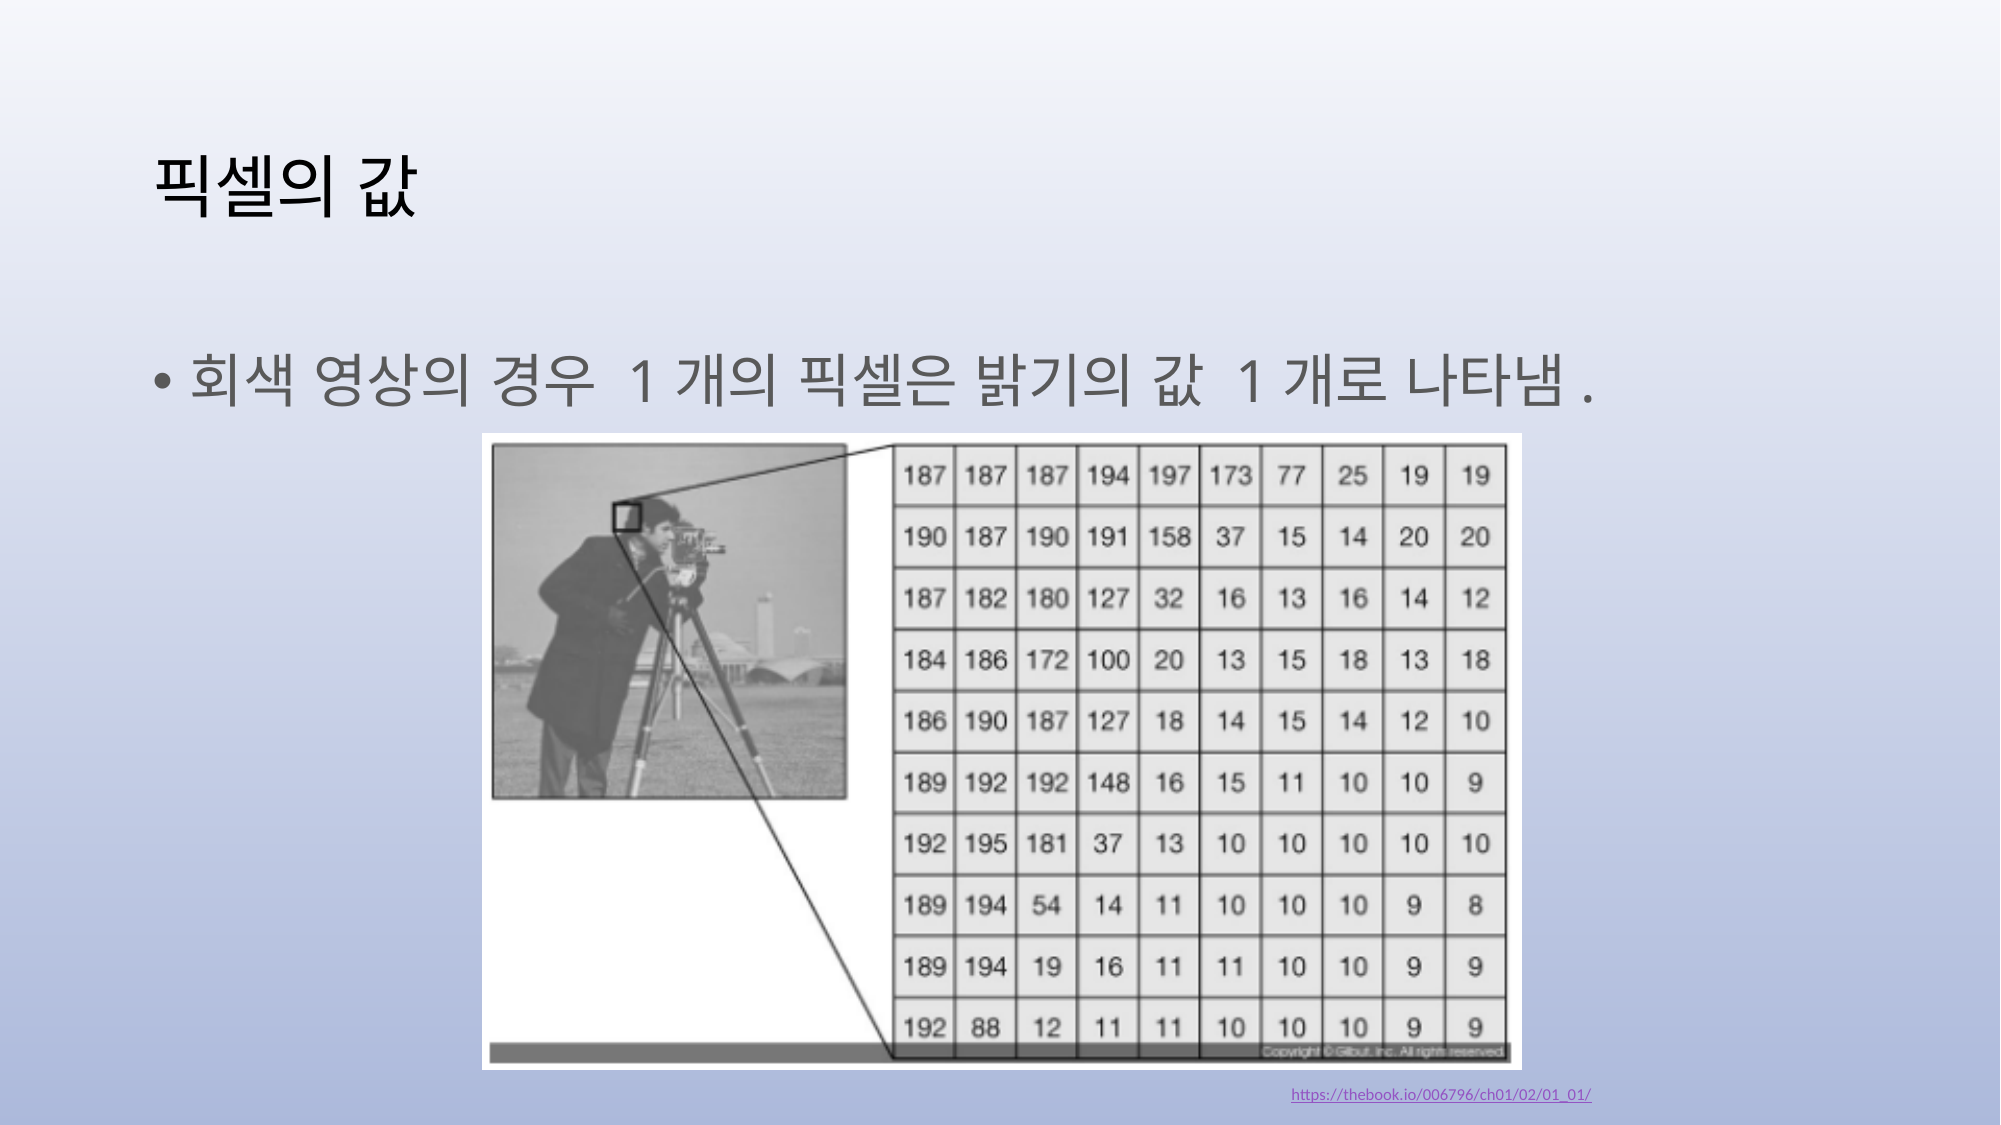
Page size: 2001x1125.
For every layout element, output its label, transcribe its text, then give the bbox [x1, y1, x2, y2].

picture [482, 433, 1522, 1070]
text_box https://thebook.io/006796/ch01/02/01_01/ [1276, 1069, 1691, 1124]
list 회색 영상의 경우 1개의 픽셀은 밝기의 값 1개로 나타냄. [137, 345, 1863, 1059]
title 픽셀의 값 [137, 137, 1863, 244]
